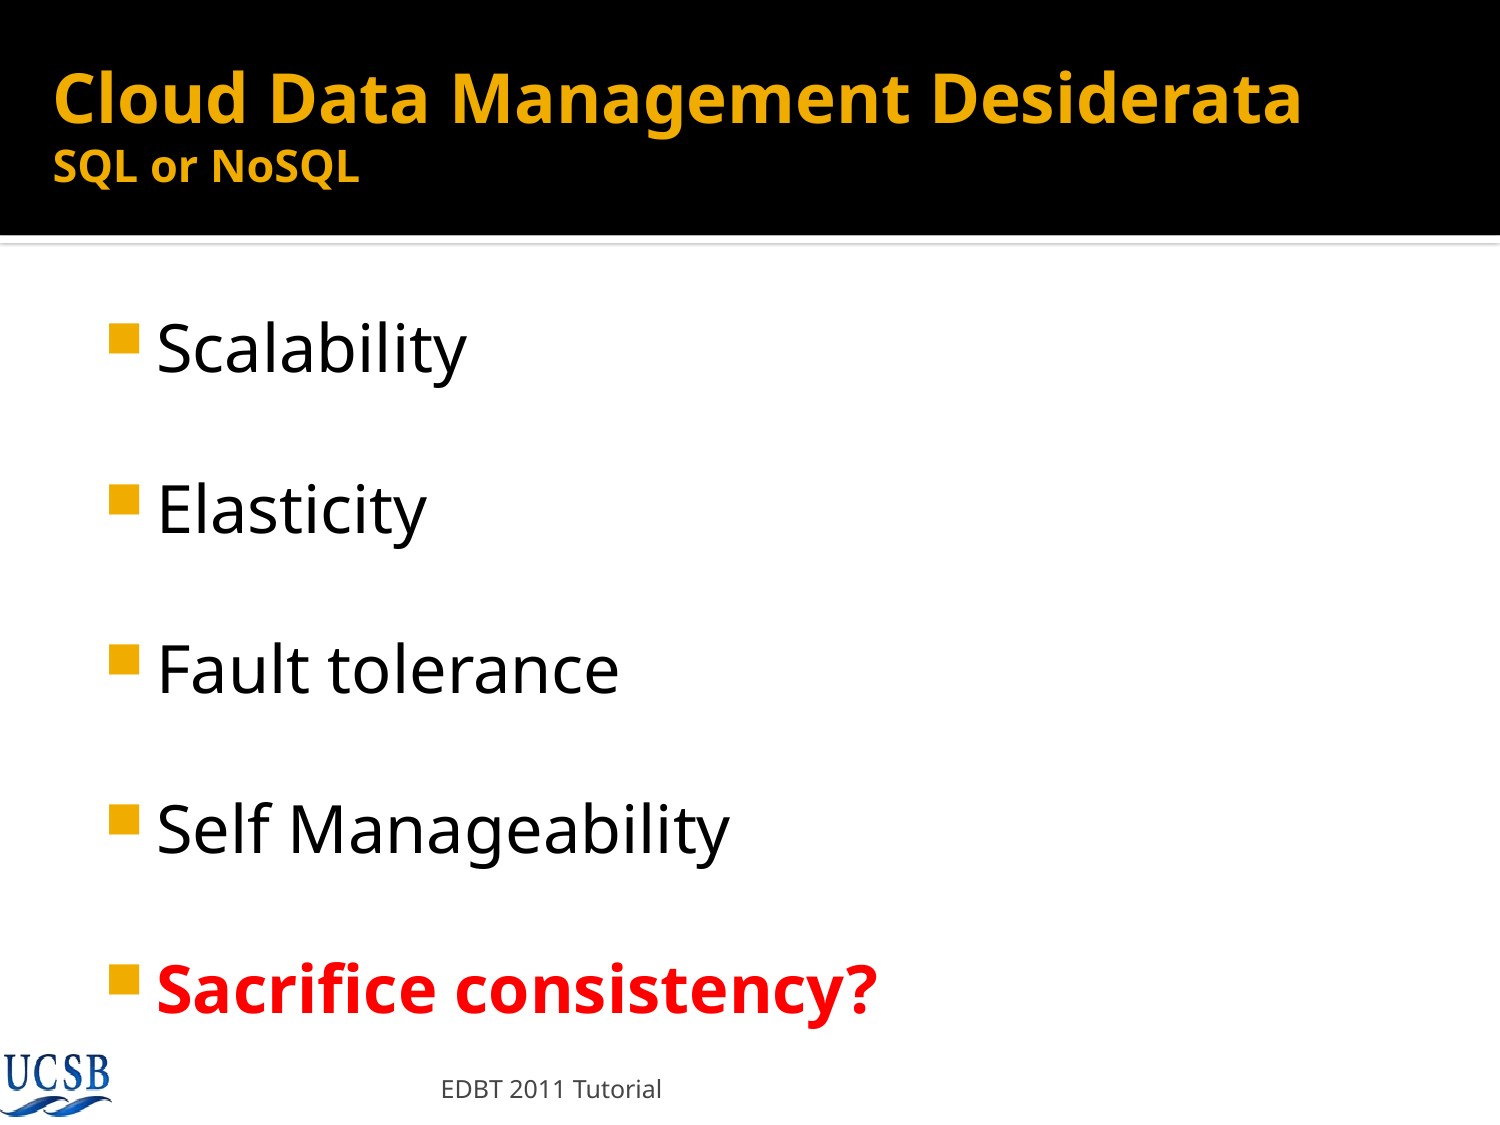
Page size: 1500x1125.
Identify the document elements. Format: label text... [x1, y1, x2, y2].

picture [0, 1053, 113, 1117]
list Scalability Elasticity Fault tolerance Self Manageability Sacrifice consistency? [75, 291, 1425, 1050]
footer EDBT 2011 Tutorial [433, 1062, 1337, 1108]
title Cloud Data Management Desiderata SQL or NoSQL [37, 45, 1438, 200]
